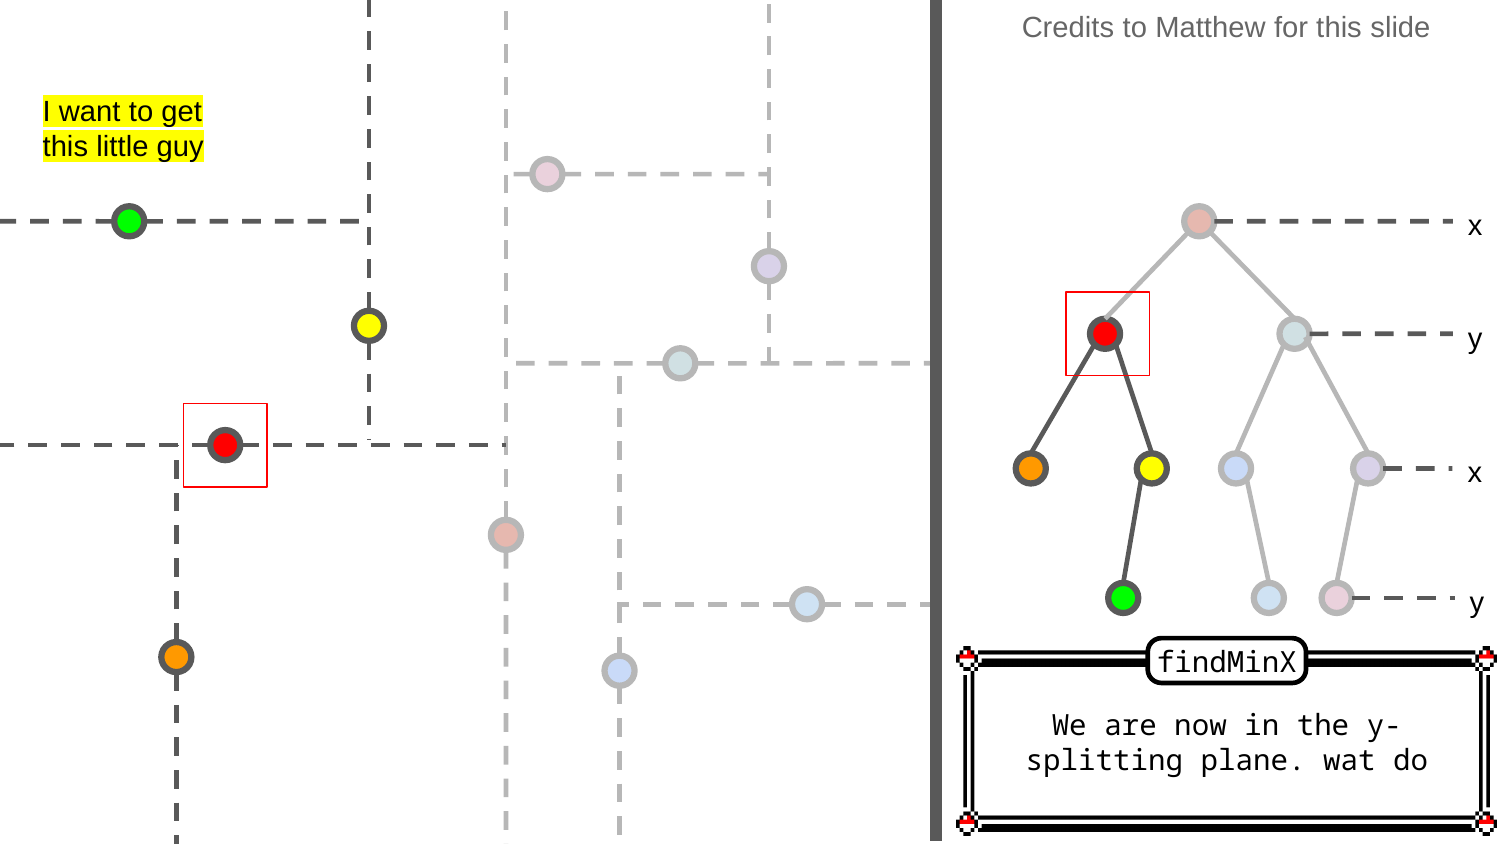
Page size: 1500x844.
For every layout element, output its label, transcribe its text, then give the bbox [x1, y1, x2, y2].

text_box [353, 311, 385, 341]
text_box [1115, 344, 1153, 454]
text_box [114, 206, 144, 237]
text_box I want to get this little guy [27, 76, 270, 176]
text_box [1220, 454, 1252, 484]
text_box [792, 589, 822, 620]
text_box Credits to Matthew for this slide [967, 0, 1486, 50]
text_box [1246, 478, 1270, 584]
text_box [1235, 344, 1285, 454]
text_box [161, 642, 192, 672]
text_box [1136, 453, 1167, 484]
text_box [604, 656, 635, 686]
text_box [1353, 454, 1383, 484]
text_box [1104, 231, 1189, 319]
text_box x [1452, 191, 1500, 252]
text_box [956, 637, 1498, 836]
text_box [1279, 319, 1310, 349]
text_box x [1452, 438, 1500, 499]
text_box [1108, 584, 1139, 613]
text_box [753, 251, 785, 281]
text_box [490, 520, 521, 550]
text_box [183, 403, 267, 487]
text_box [1304, 336, 1369, 454]
text_box [1015, 454, 1046, 484]
text_box [1065, 291, 1150, 376]
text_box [1123, 478, 1142, 584]
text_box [1336, 478, 1358, 584]
text_box y [1454, 568, 1500, 628]
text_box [1030, 344, 1095, 454]
text_box [1184, 206, 1214, 237]
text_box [1209, 231, 1295, 319]
text_box [532, 159, 563, 190]
text_box [1321, 584, 1352, 613]
text_box [665, 348, 696, 379]
text_box y [1452, 303, 1500, 364]
text_box [1253, 583, 1284, 613]
